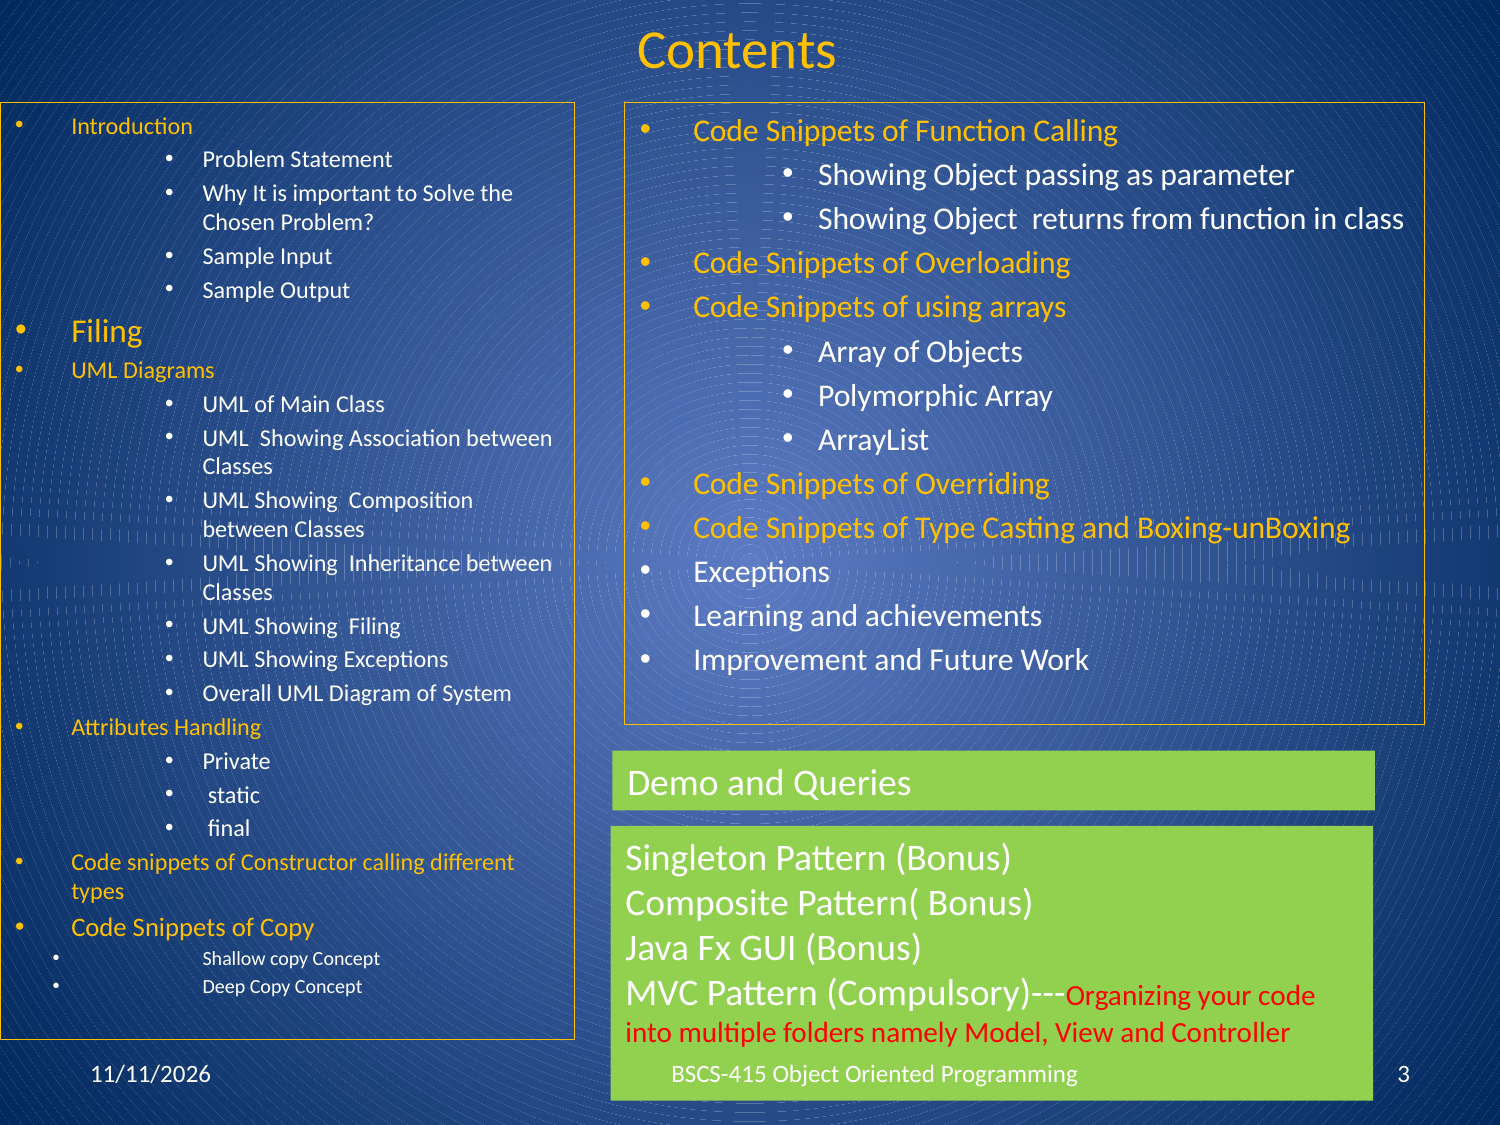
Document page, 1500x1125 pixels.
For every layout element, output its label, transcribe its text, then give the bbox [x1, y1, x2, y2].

text_box Singleton Pattern (Bonus) Composite Pattern( Bonus) Java Fx GUI (Bonus) MVC Pattern (Compulsory)---Organizing your code into multiple folders namely Model, View and Controller [610, 825, 1374, 1101]
slide_number 3 [1238, 1042, 1425, 1103]
text_box Code Snippets of Function Calling Showing Object passing as parameter Showing Object returns from function in class Code Snippets of Overloading Code Snippets of using arrays Array of Objects Polymorphic Array ArrayList Code Snippets of Overriding Code Snippets of Type Casting and Boxing-unBoxing Exceptions Learning and achievements Improvement and Future Work [624, 102, 1425, 725]
title Contents [62, 6, 1413, 88]
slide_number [75, 1042, 425, 1103]
footer BSCS-415 Object Oriented Programming [512, 1042, 1238, 1103]
list Introduction Problem Statement Why It is important to Solve the Chosen Problem? Sample Input Sample Output Filing UML Diagrams UML of Main Class UML Showing Association between Classes UML Showing Composition between Classes UML Showing Inheritance between Classes UML Showing Filing UML Showing Exceptions Overall UML Diagram of System Attributes Handling Private static final Code snippets of Constructor calling different types Code Snippets of Copy Shallow copy Concept Deep Copy Concept [0, 102, 575, 1040]
text_box Demo and Queries [612, 750, 1375, 811]
